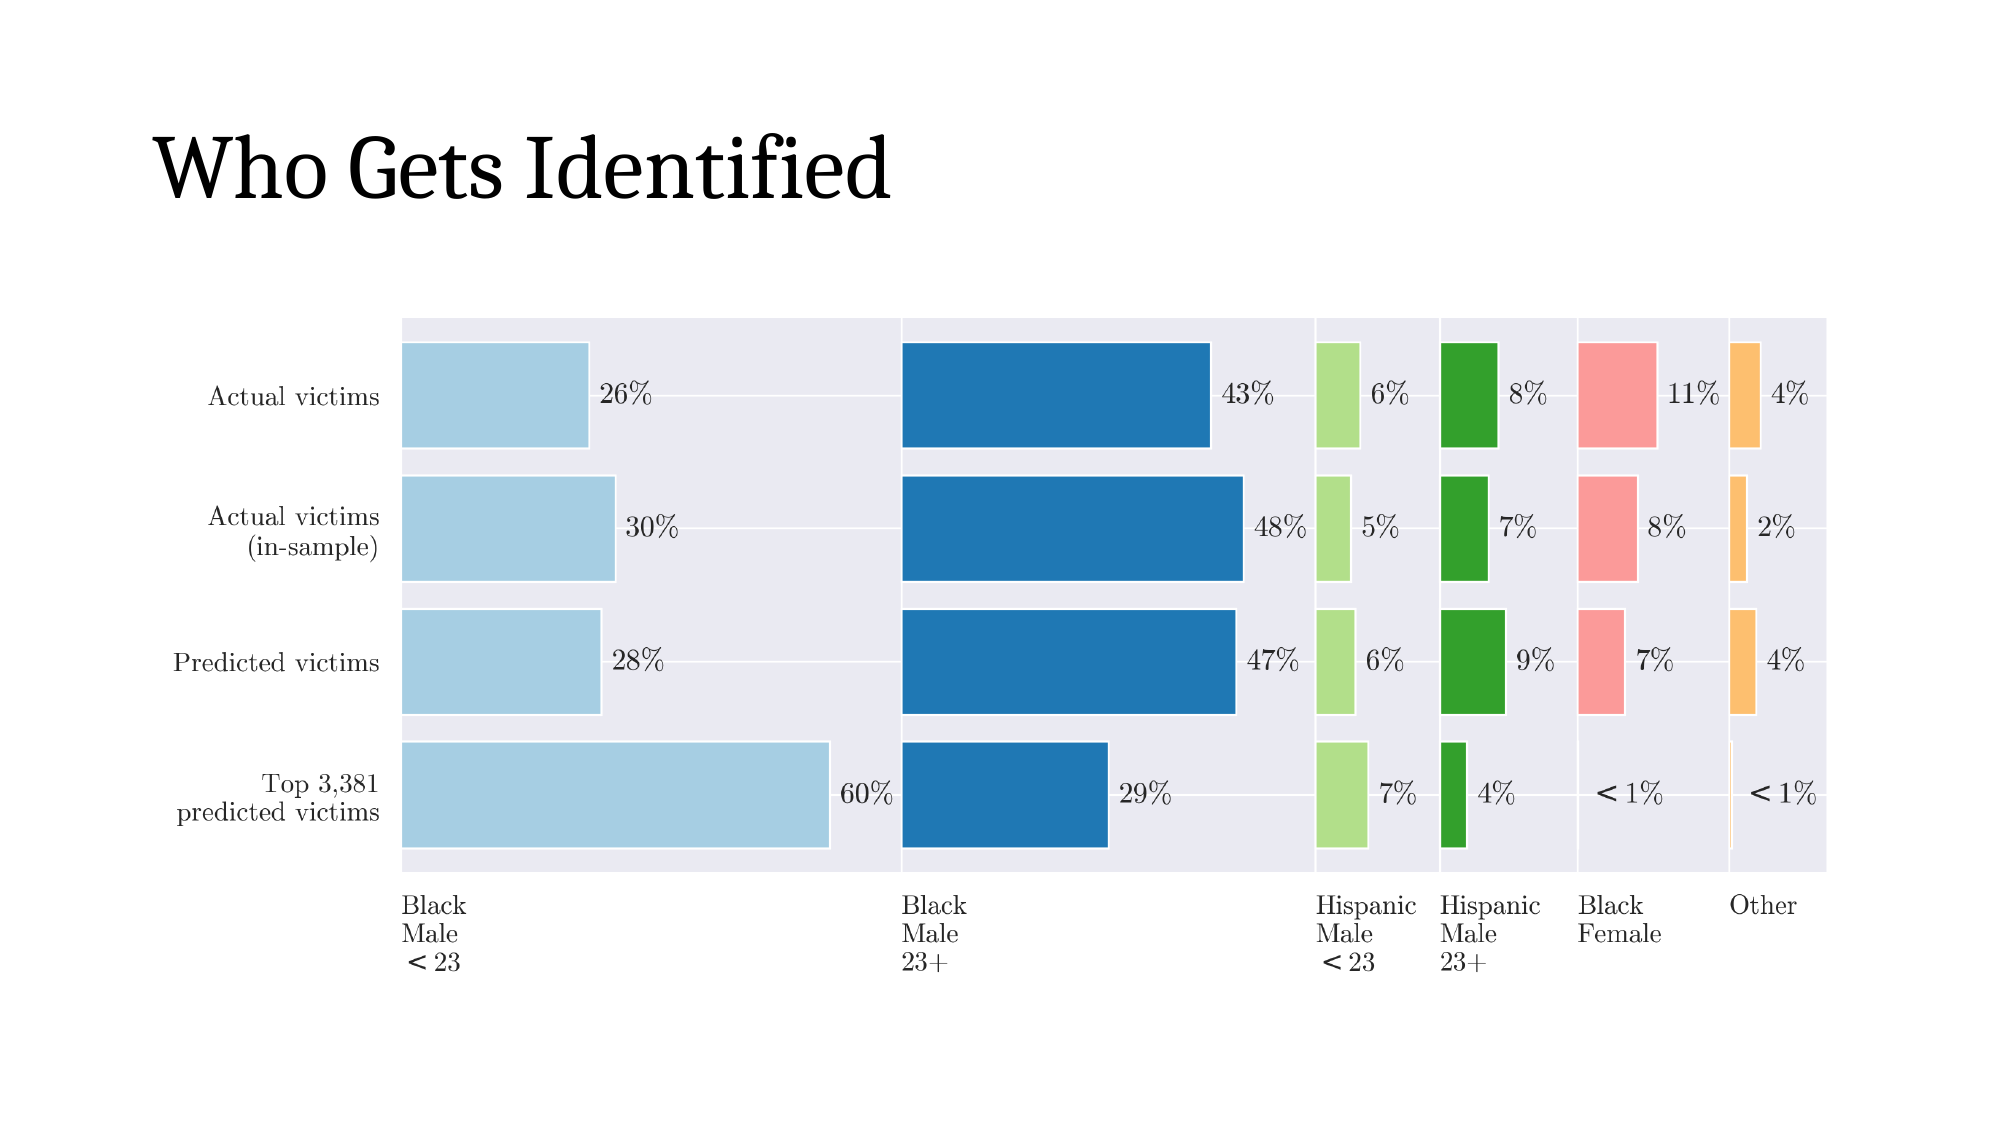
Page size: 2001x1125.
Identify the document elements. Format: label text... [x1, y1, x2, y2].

title Who Gets Identified [137, 59, 1863, 278]
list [154, 298, 1846, 994]
